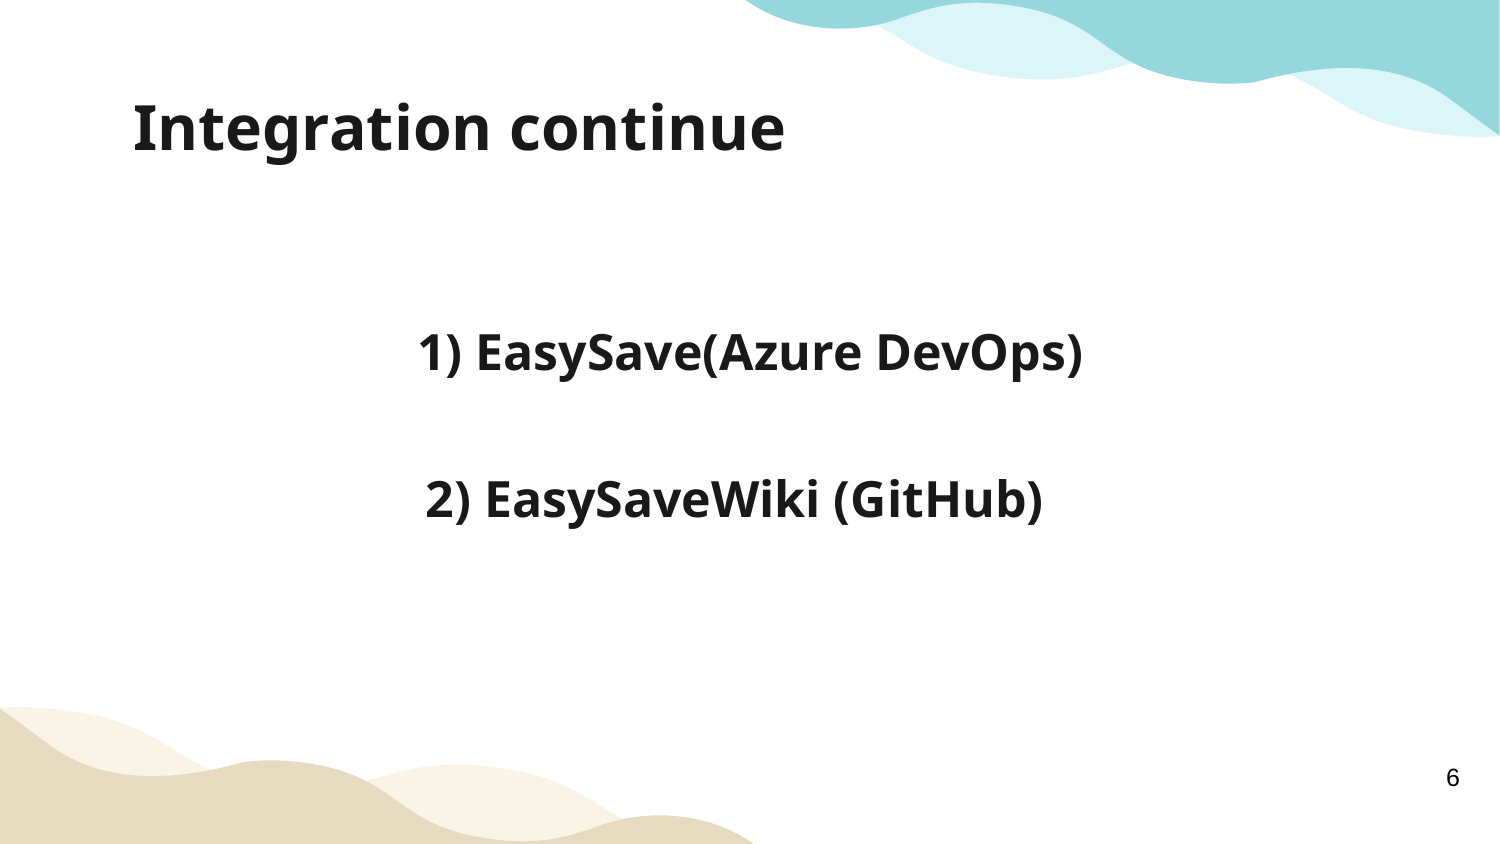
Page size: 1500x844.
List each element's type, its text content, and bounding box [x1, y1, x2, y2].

subtitle 1) EasySave(Azure DevOps) [402, 323, 1152, 396]
title Integration continue [118, 72, 1382, 167]
slide_number 6 [987, 724, 1476, 800]
subtitle 2) EasySaveWiki (GitHub) [410, 426, 1124, 543]
